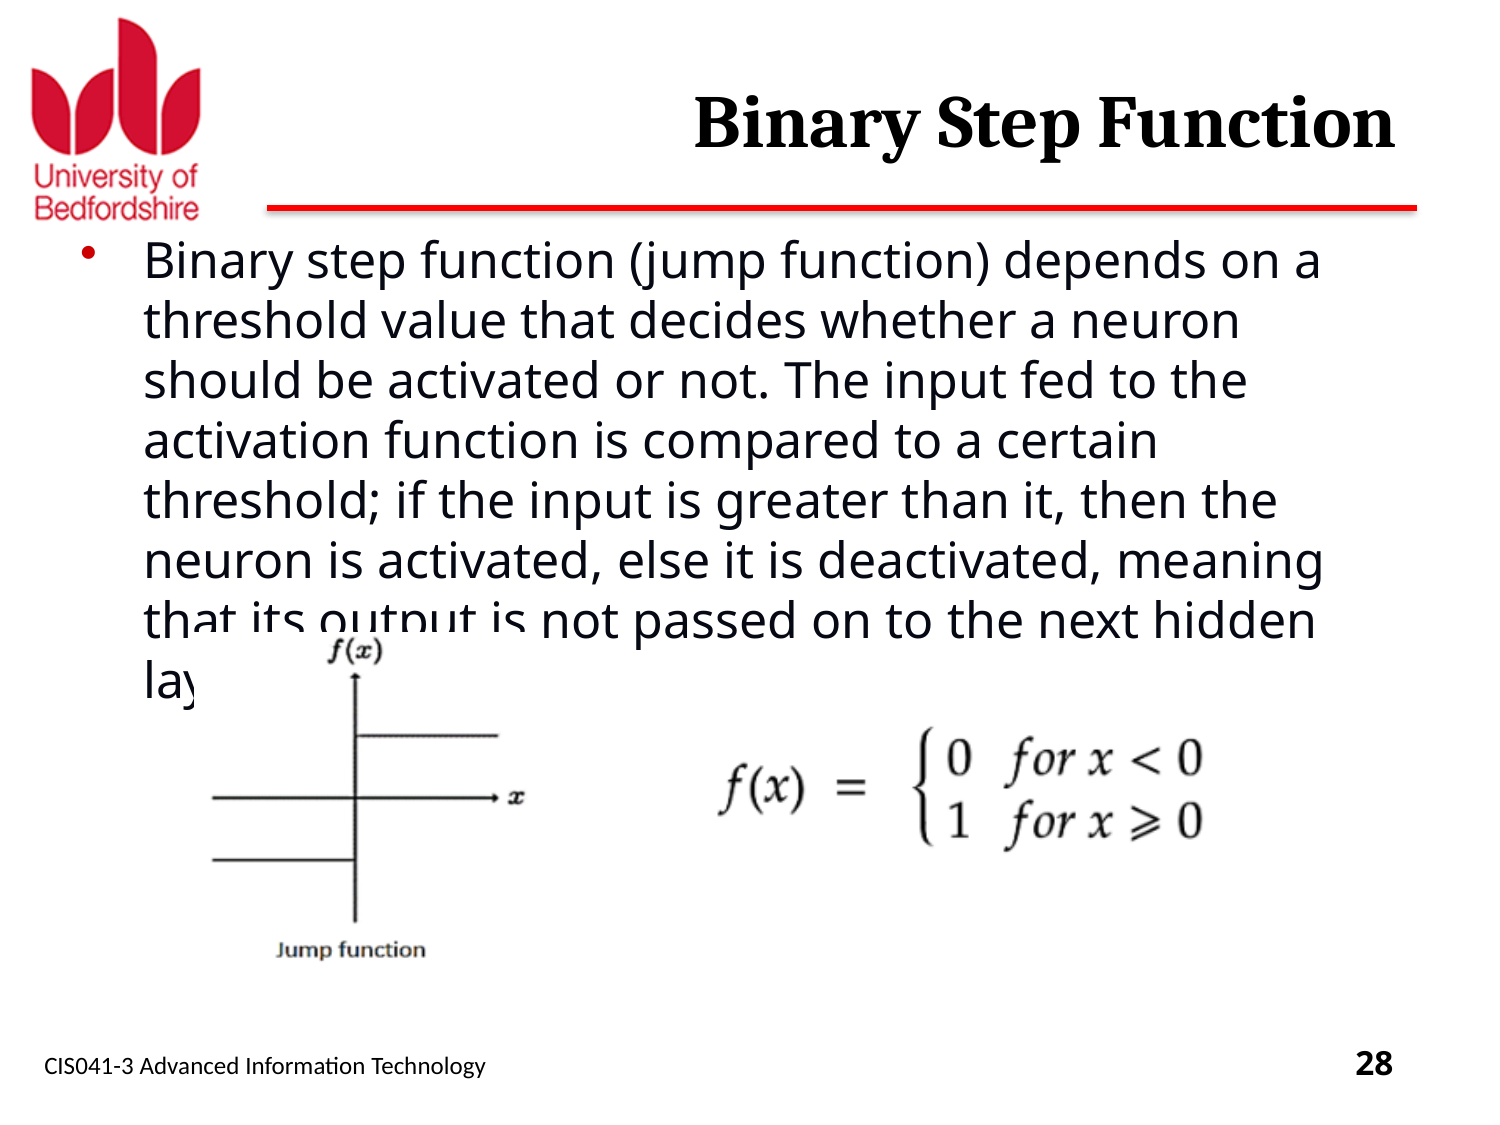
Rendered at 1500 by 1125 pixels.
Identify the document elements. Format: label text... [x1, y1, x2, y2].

picture [0, 0, 237, 236]
list Binary step function (jump function) depends on a threshold value that decides whether a neuron should be activated or not. The input fed to the activation function is compared to a certain threshold; if the input is greater than it, then the neuron is activated, else it is deactivated, meaning that its output is not passed on to the next hidden layer. [64, 220, 1413, 587]
picture [194, 632, 539, 970]
title Binary Step Function [262, 61, 1413, 174]
picture [690, 692, 1255, 882]
footer CIS041-3 Advanced Information Technology [29, 1035, 514, 1095]
